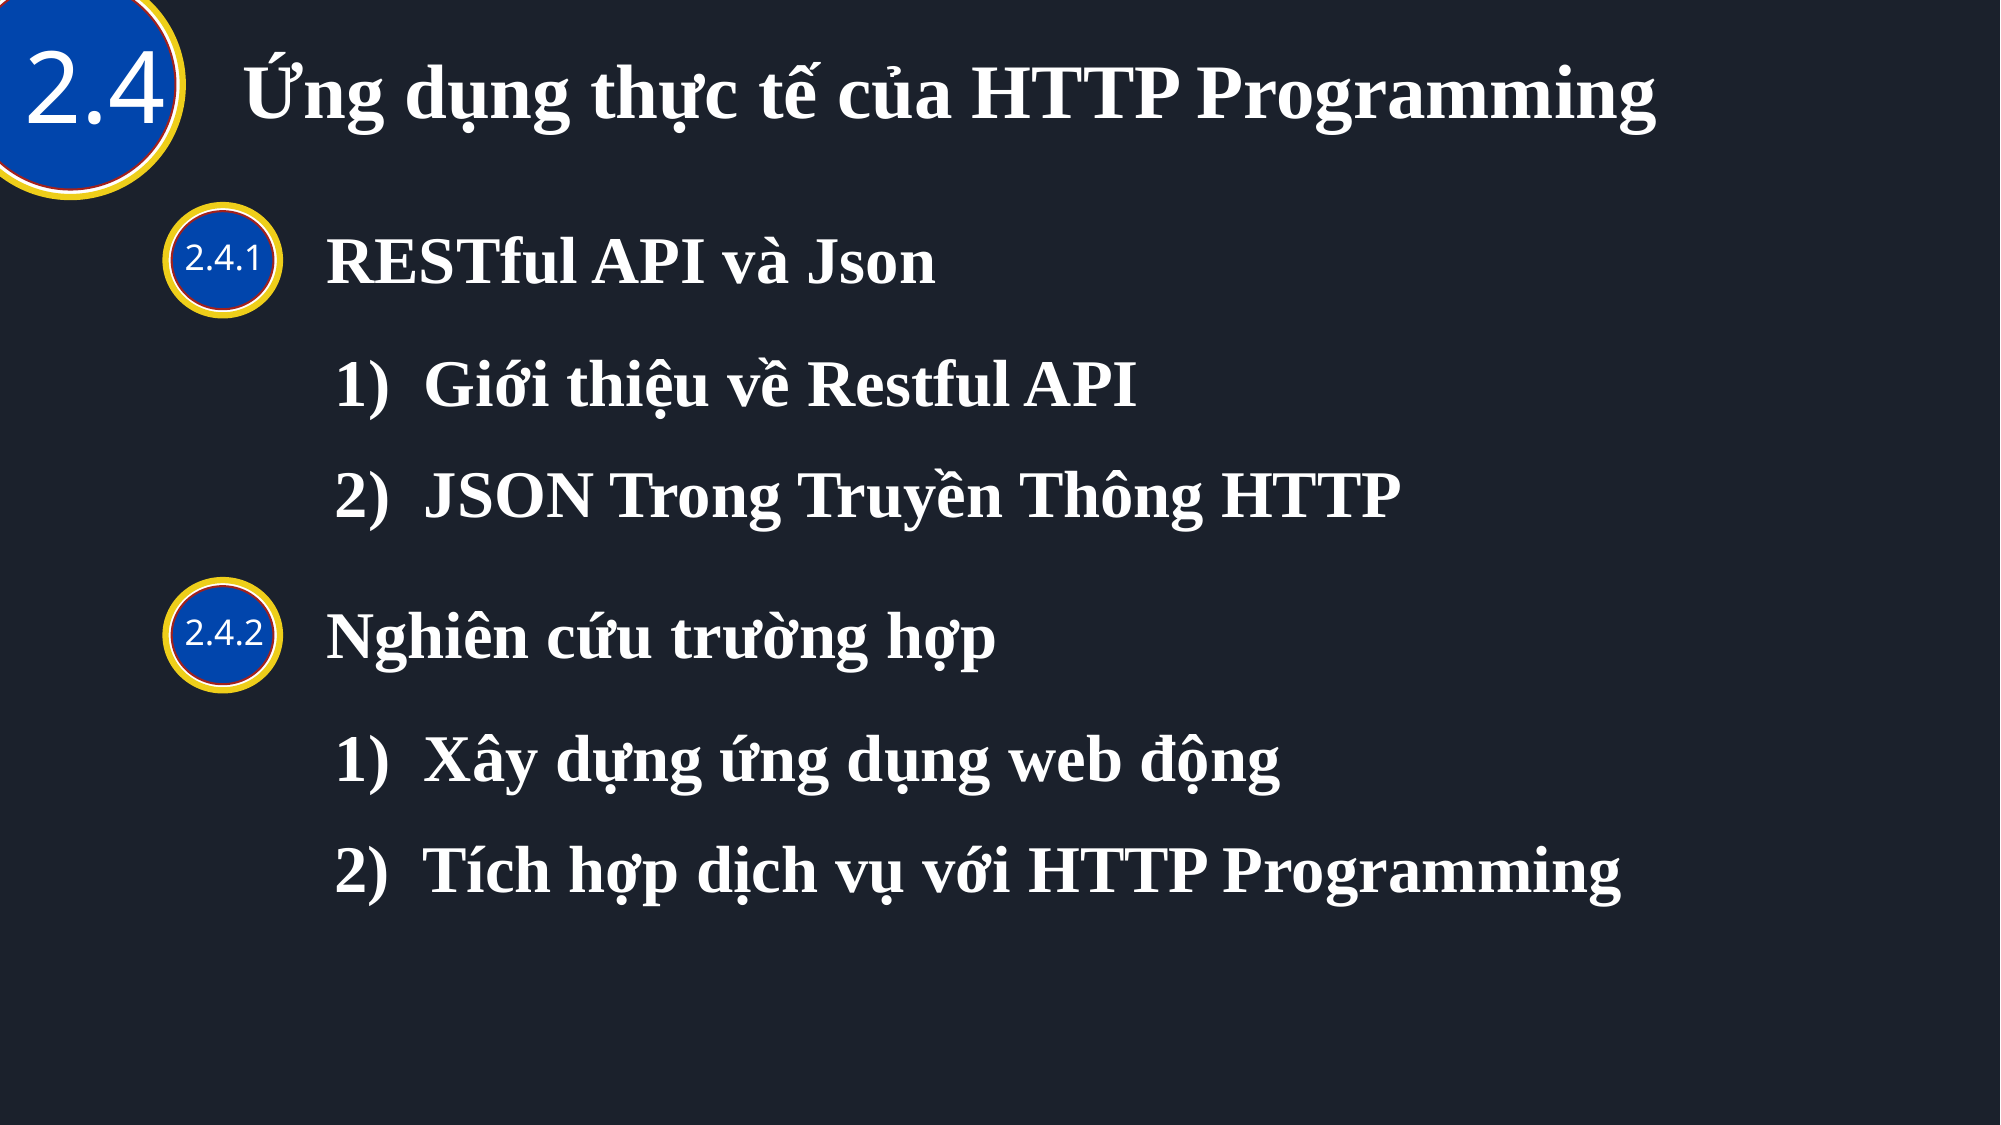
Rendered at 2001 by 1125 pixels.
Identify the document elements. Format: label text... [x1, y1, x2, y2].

text_box [165, 241, 169, 280]
text_box [0, 152, 161, 198]
text_box RESTful API và Json [311, 209, 1723, 305]
text_box 2.4.2 [169, 602, 291, 660]
text_box [0, 0, 151, 190]
text_box 1) Giới thiệu về Restful API [211, 332, 1379, 428]
text_box [135, 0, 160, 16]
text_box [185, 586, 260, 602]
text_box [171, 660, 274, 691]
text_box [177, 580, 269, 602]
text_box [178, 285, 267, 310]
text_box [177, 205, 269, 227]
text_box 2.4.1 [169, 227, 291, 285]
text_box [178, 660, 267, 685]
text_box Nghiên cứu trường hợp [311, 584, 1723, 680]
text_box 2) Tích hợp dịch vụ với HTTP Programming [211, 817, 1665, 913]
text_box 1) Xây dựng ứng dụng web động [211, 707, 1379, 803]
text_box 2) JSON Trong Truyền Thông HTTP [211, 442, 1476, 538]
text_box [165, 616, 169, 655]
text_box [185, 211, 260, 227]
title Ứng dụng thực tế của HTTP Programming [227, 16, 1821, 171]
text_box [171, 285, 274, 316]
text_box 2.4 [9, 16, 186, 152]
